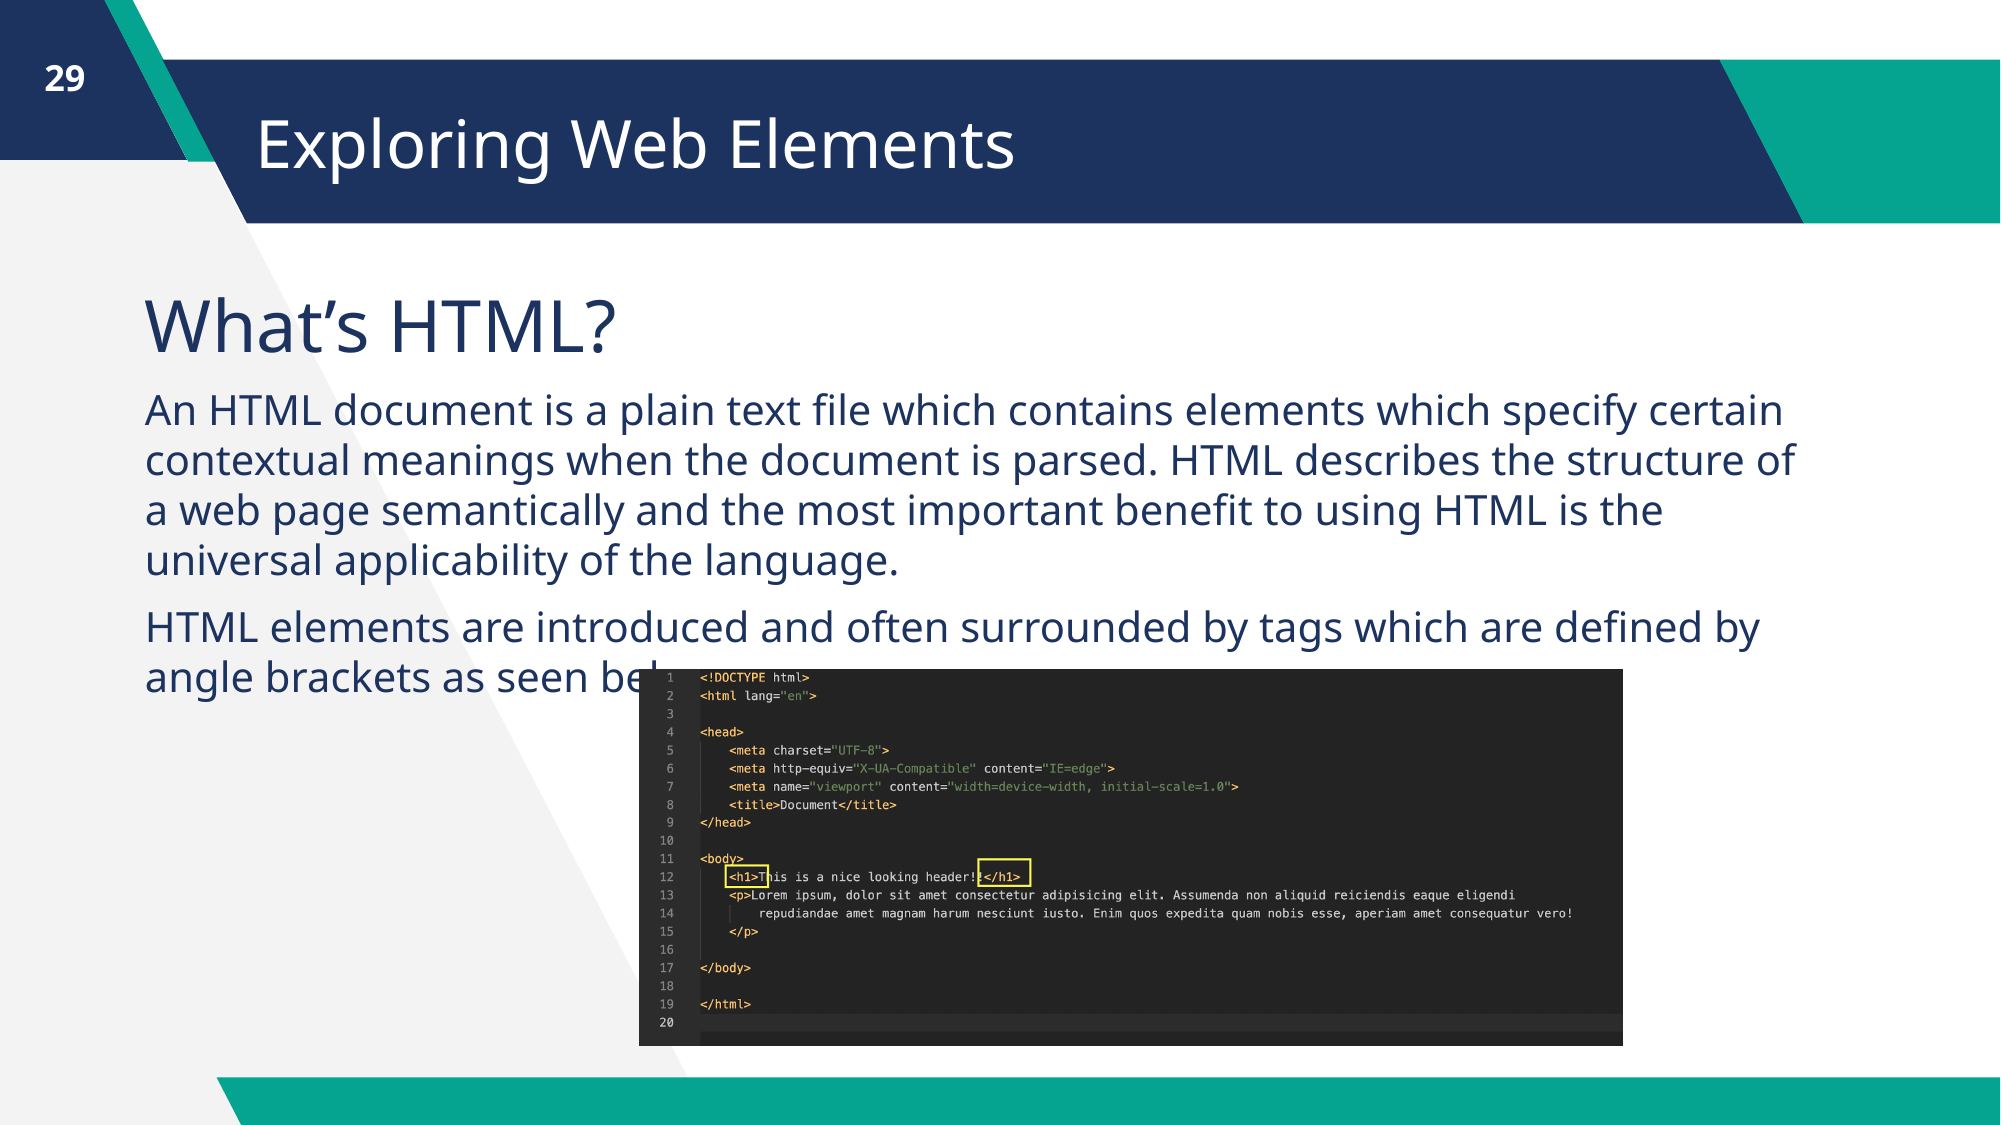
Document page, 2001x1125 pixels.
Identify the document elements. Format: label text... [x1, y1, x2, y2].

list What’s HTML? An HTML document is a plain text file which contains elements which specify certain contextual meanings when the document is parsed. HTML describes the structure of a web page semantically and the most important benefit to using HTML is the universal applicability of the language. HTML elements are introduced and often surrounded by tags which are defined by angle brackets as seen below: [130, 265, 1839, 1040]
title Exploring Web Elements [240, 59, 1898, 224]
slide_number ‹#› [0, 0, 131, 160]
picture [639, 669, 1624, 1047]
